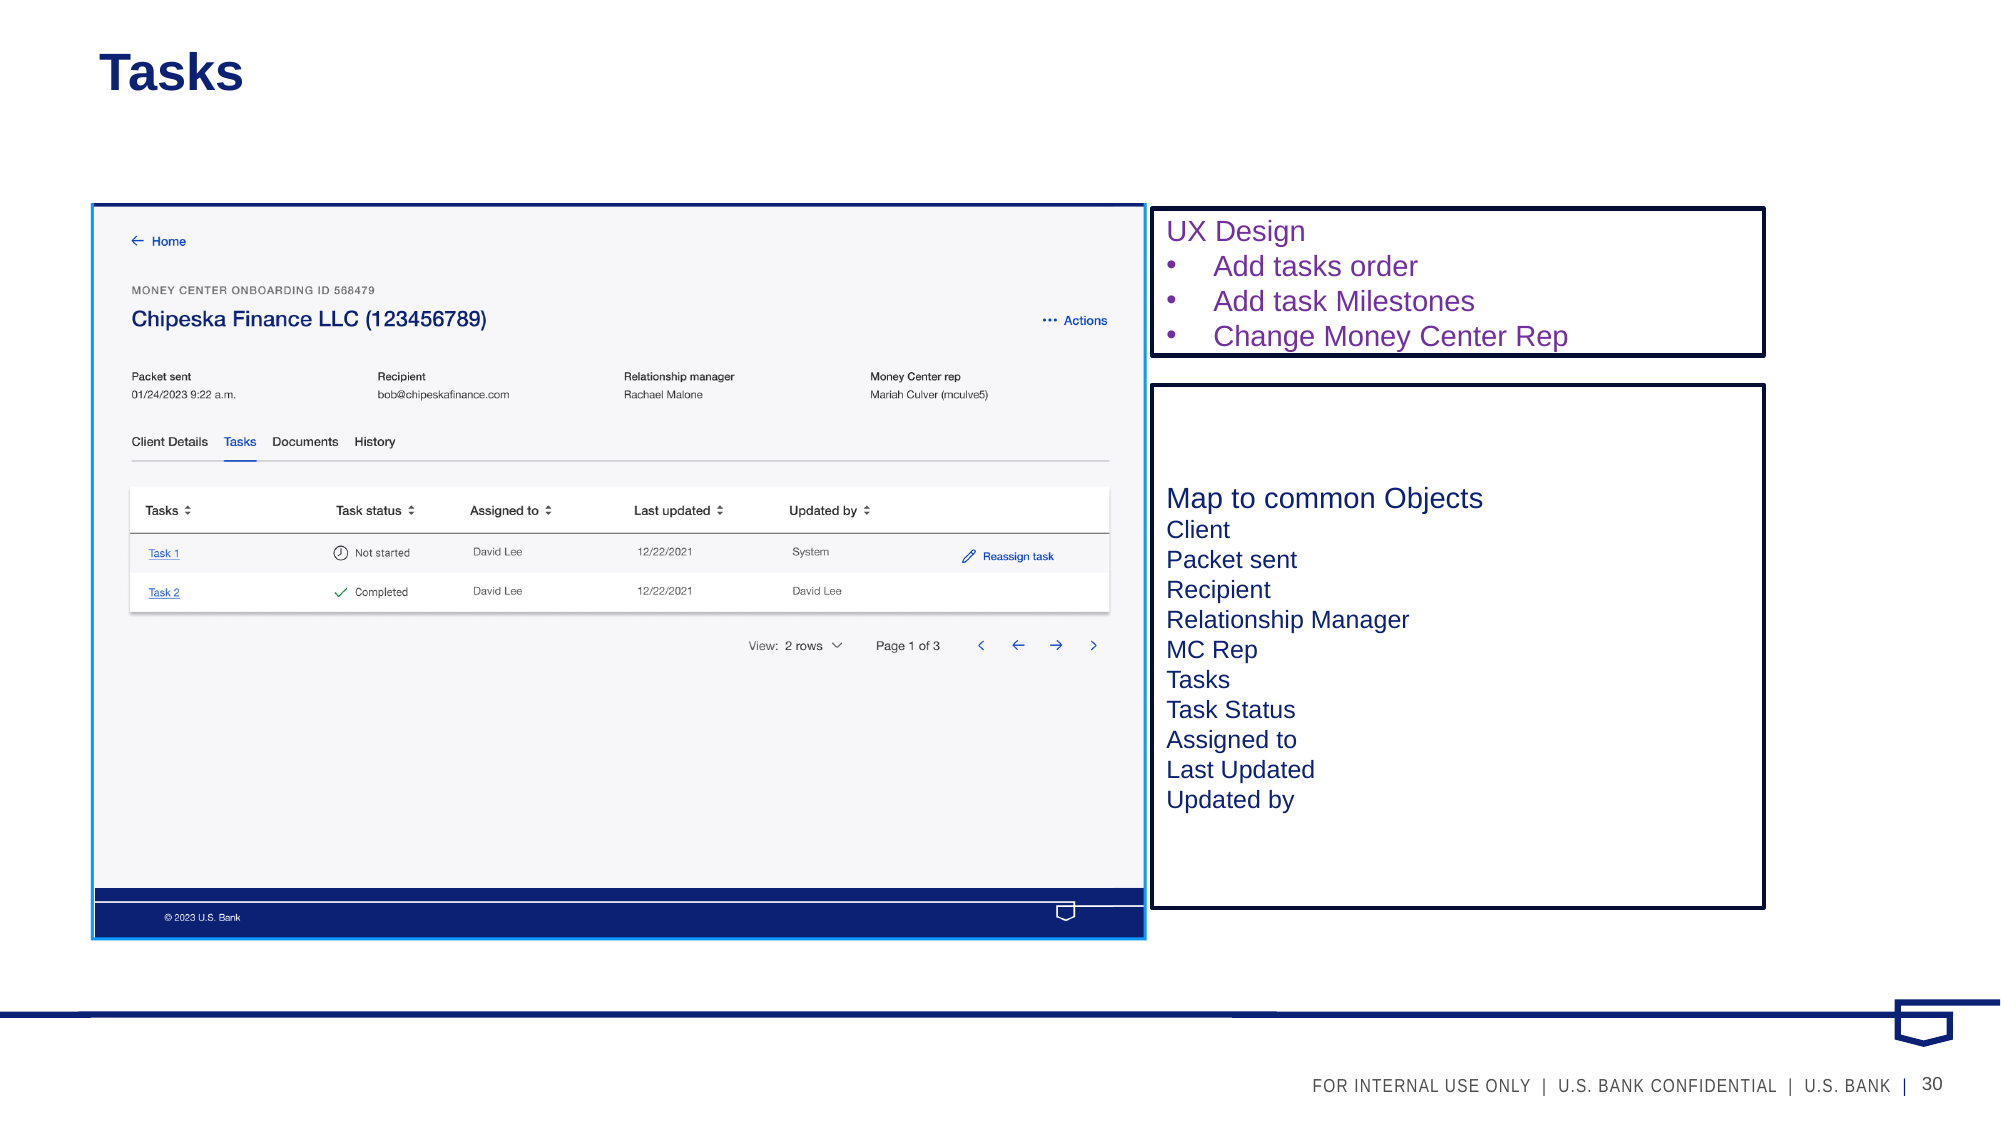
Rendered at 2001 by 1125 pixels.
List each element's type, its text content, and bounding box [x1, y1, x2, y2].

text_box Map to common Objects Client Packet sent Recipient Relationship Manager MC Rep Tasks Task Status Assigned to Last Updated Updated by [1157, 383, 1766, 910]
text_box UX Design Add tasks order Add task Milestones Change Money Center Rep [1156, 206, 1766, 358]
picture [87, 203, 1152, 954]
title Tasks [99, 37, 1900, 101]
